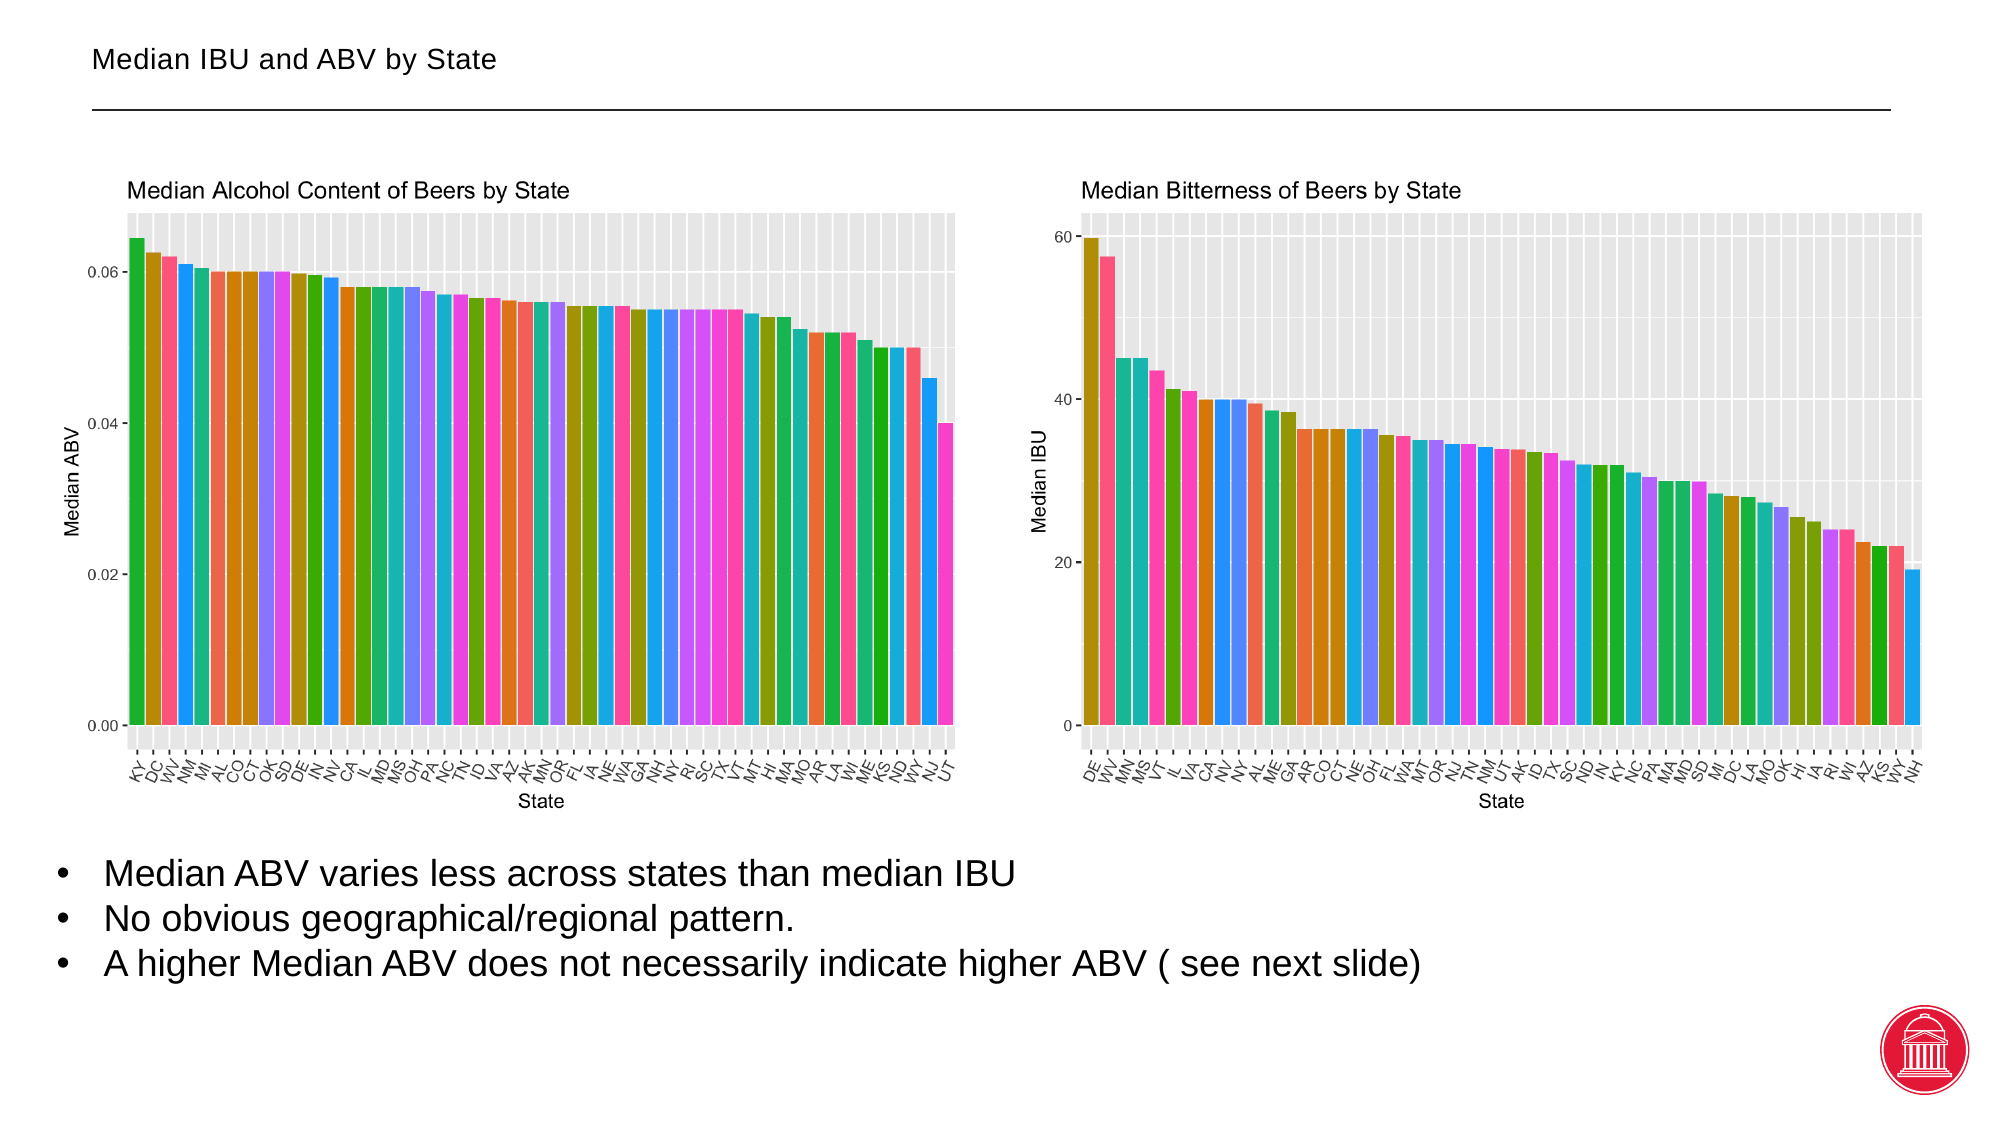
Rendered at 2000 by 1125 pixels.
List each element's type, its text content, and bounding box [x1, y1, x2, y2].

title Median IBU and ABV by State [91, 42, 1892, 110]
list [1021, 171, 1932, 822]
text_box Median ABV varies less across states than median IBU No obvious geographical/regional pattern. A higher Median ABV does not necessarily indicate higher ABV ( see next slide) [41, 841, 1813, 1037]
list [54, 171, 965, 822]
